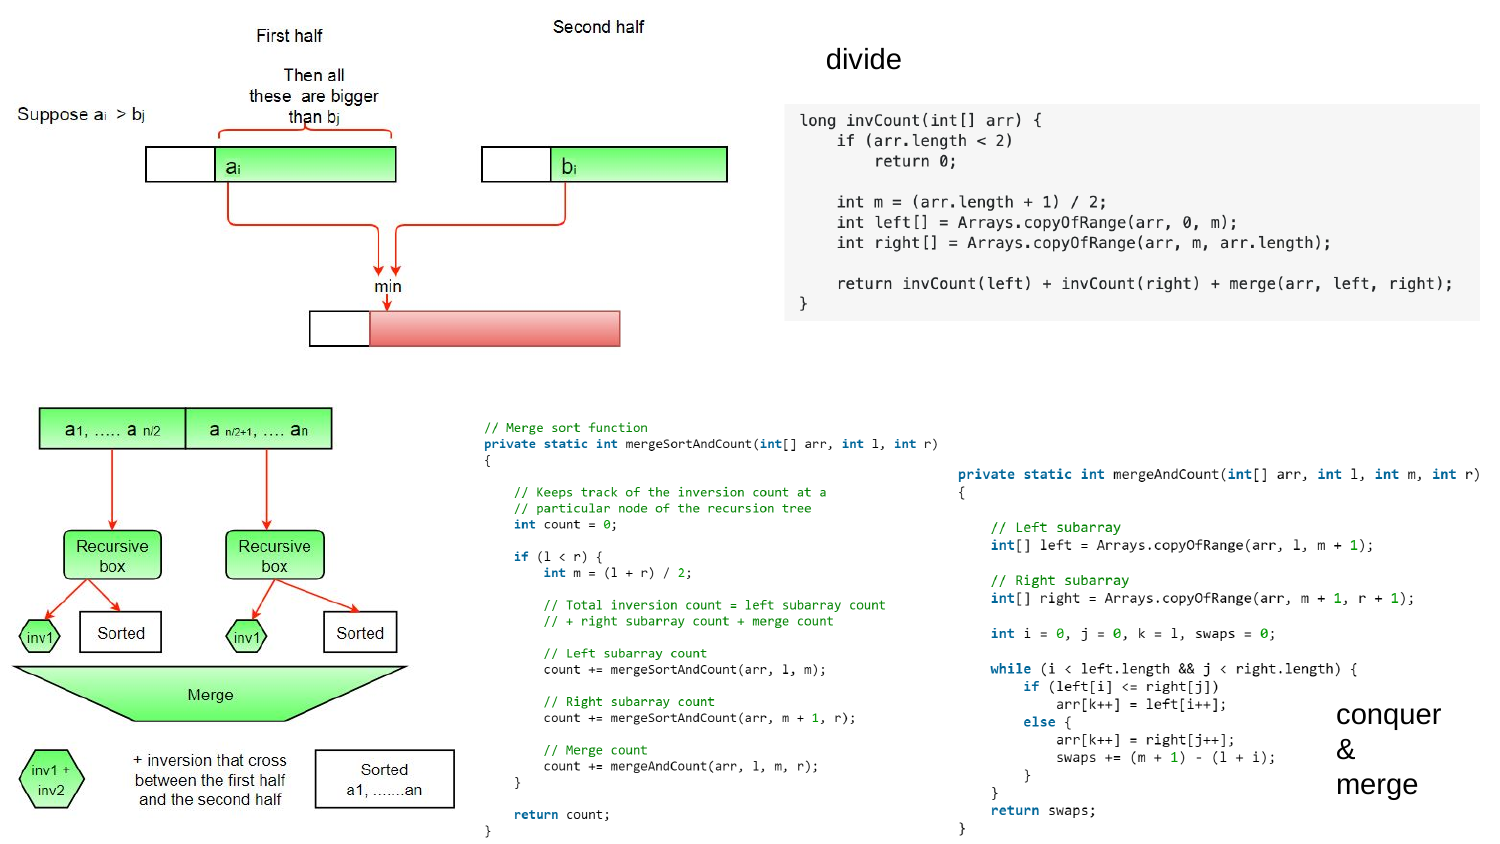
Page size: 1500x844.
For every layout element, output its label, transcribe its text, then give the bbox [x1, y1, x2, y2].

picture [783, 104, 1480, 322]
picture [0, 388, 1500, 844]
text_box divide [810, 25, 936, 79]
picture [0, 0, 738, 355]
